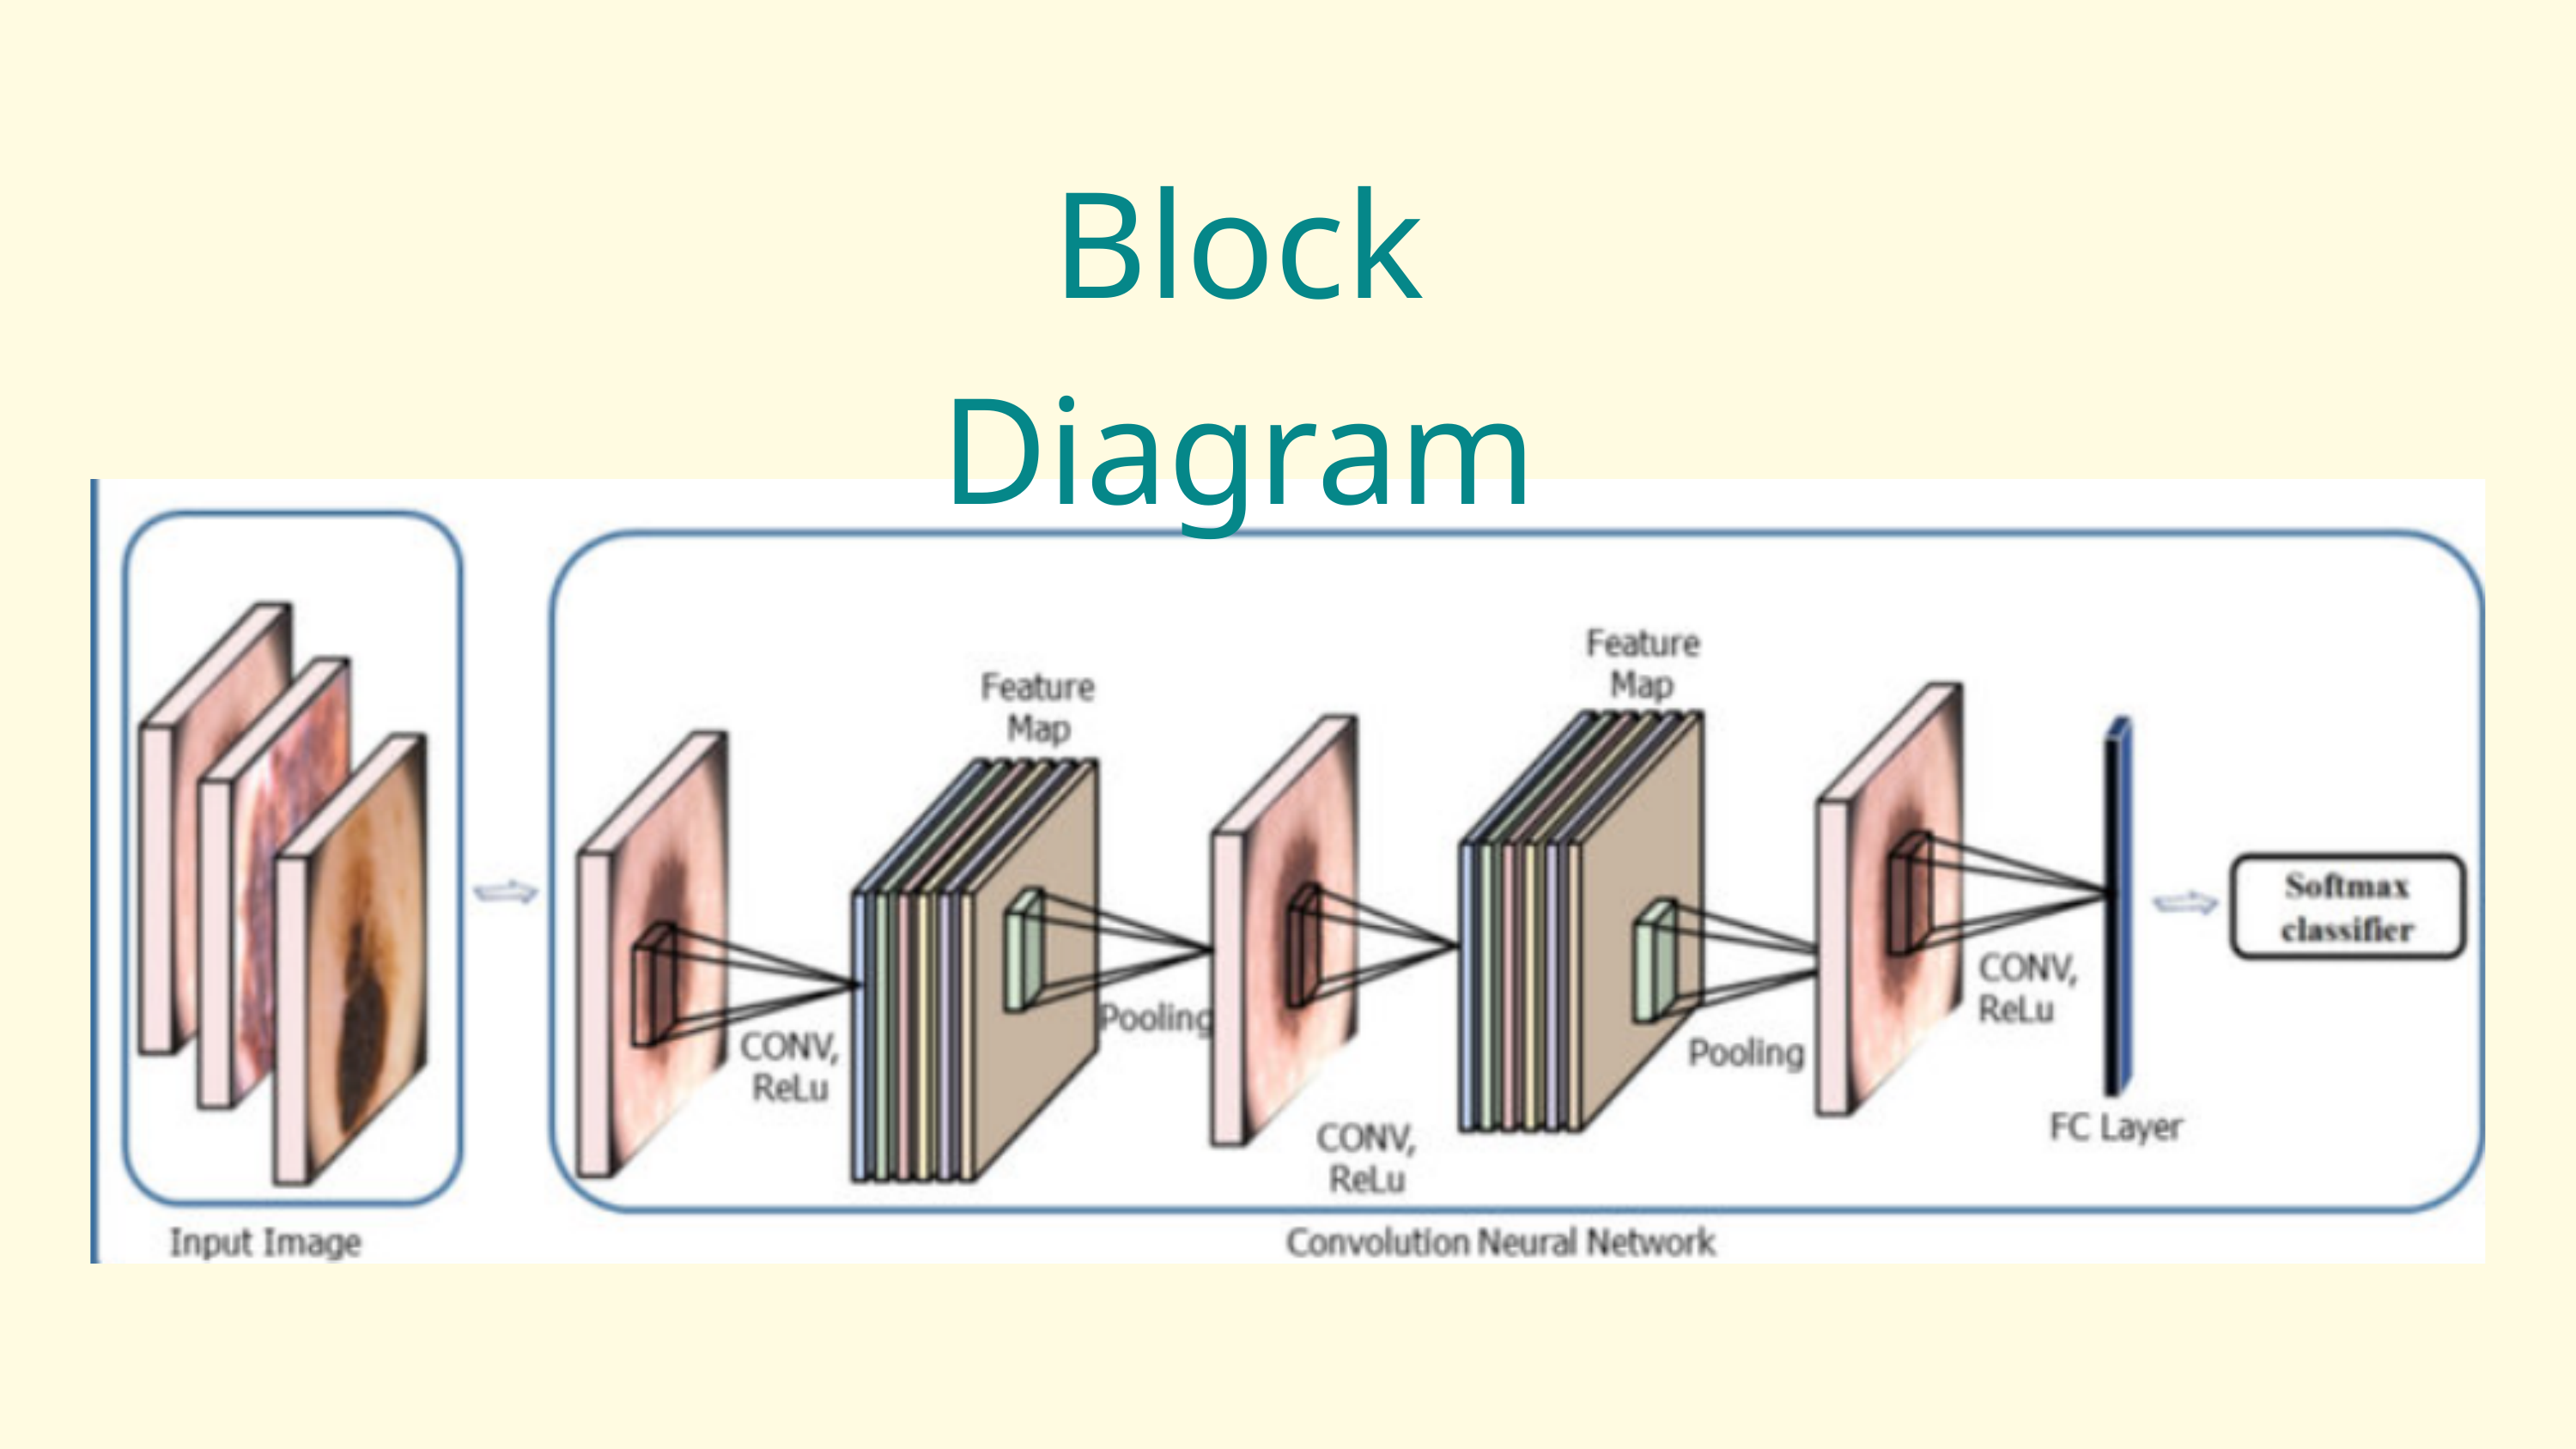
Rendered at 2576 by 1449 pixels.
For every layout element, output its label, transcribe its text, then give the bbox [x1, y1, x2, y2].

text_box Block Diagram [756, 122, 1722, 534]
text_box [90, 479, 2486, 1264]
